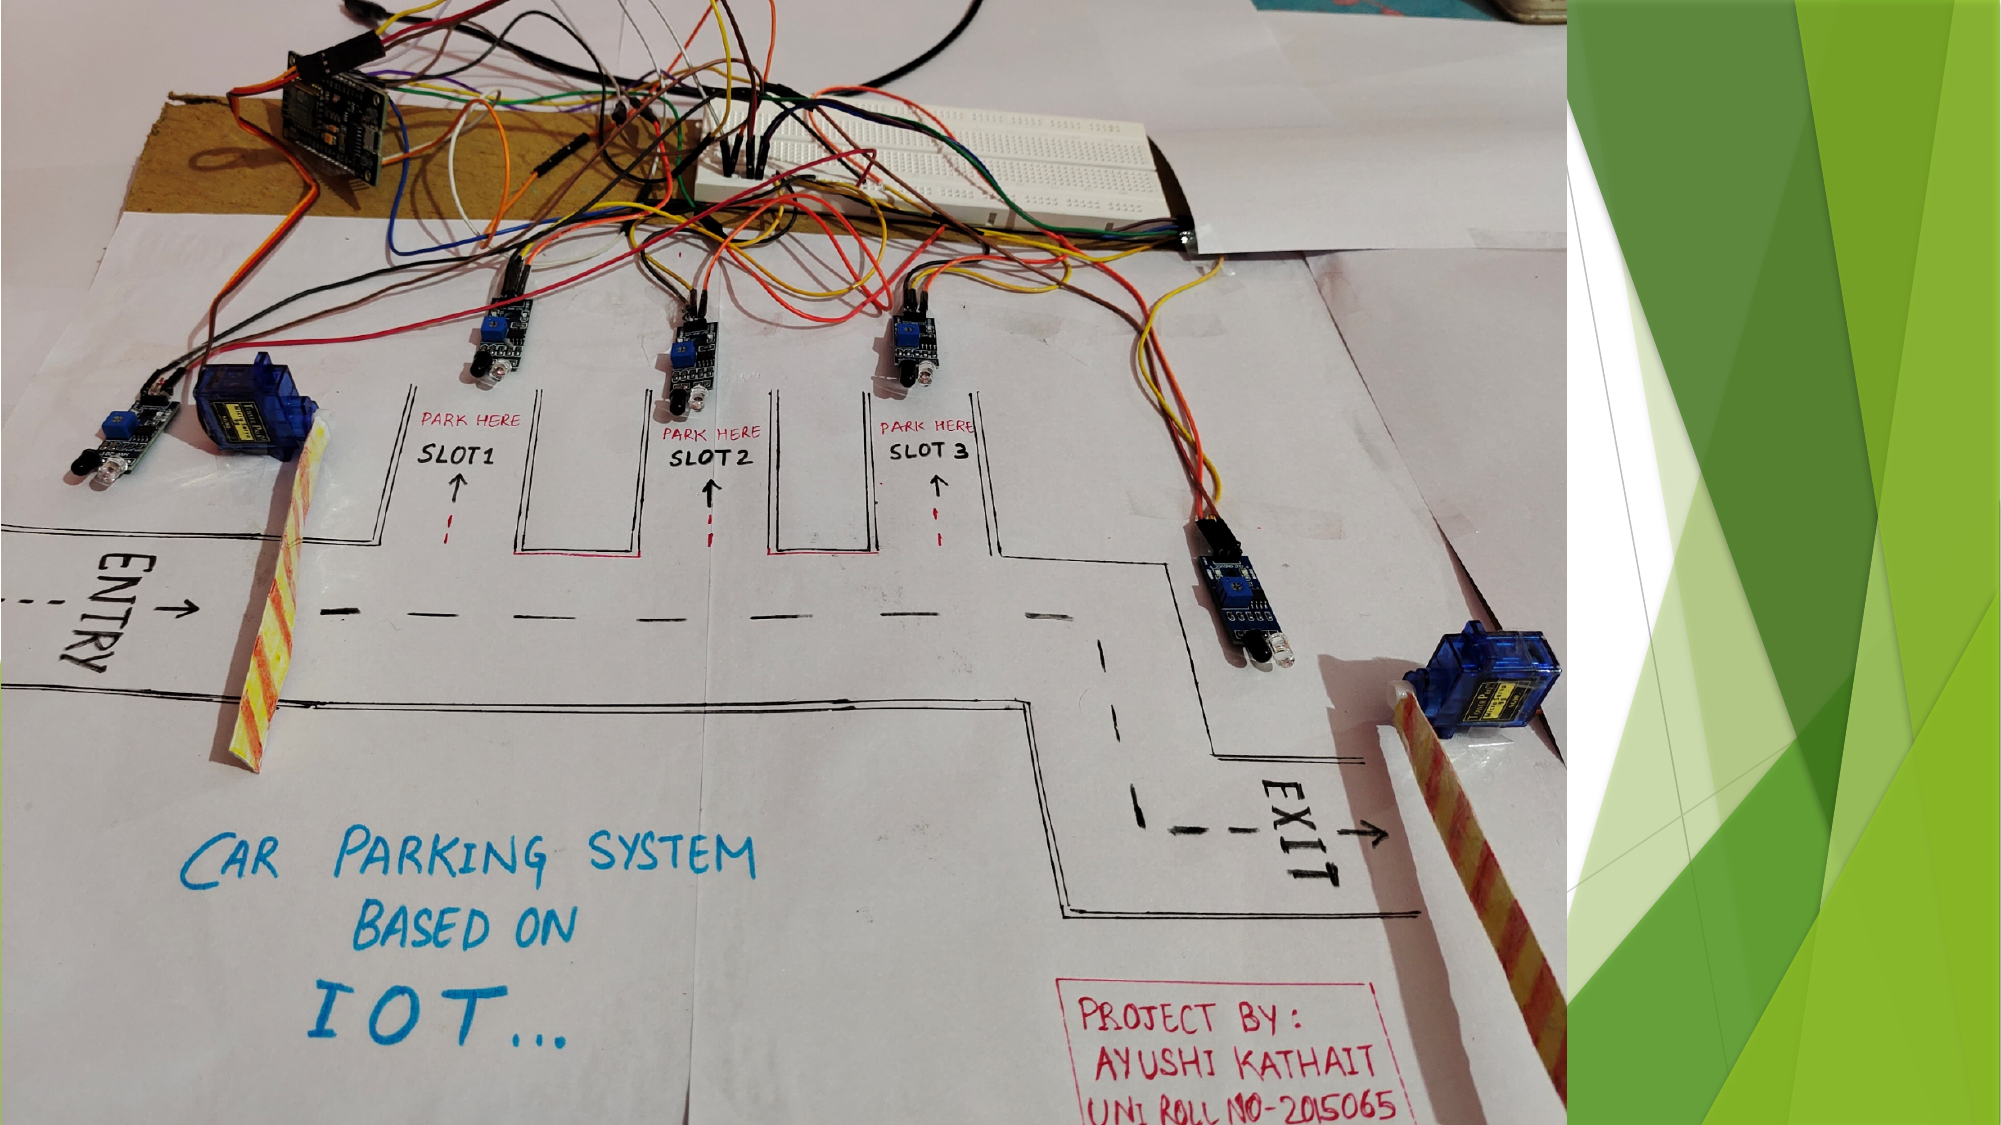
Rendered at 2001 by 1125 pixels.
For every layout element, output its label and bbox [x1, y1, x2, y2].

picture [0, 0, 1568, 1125]
